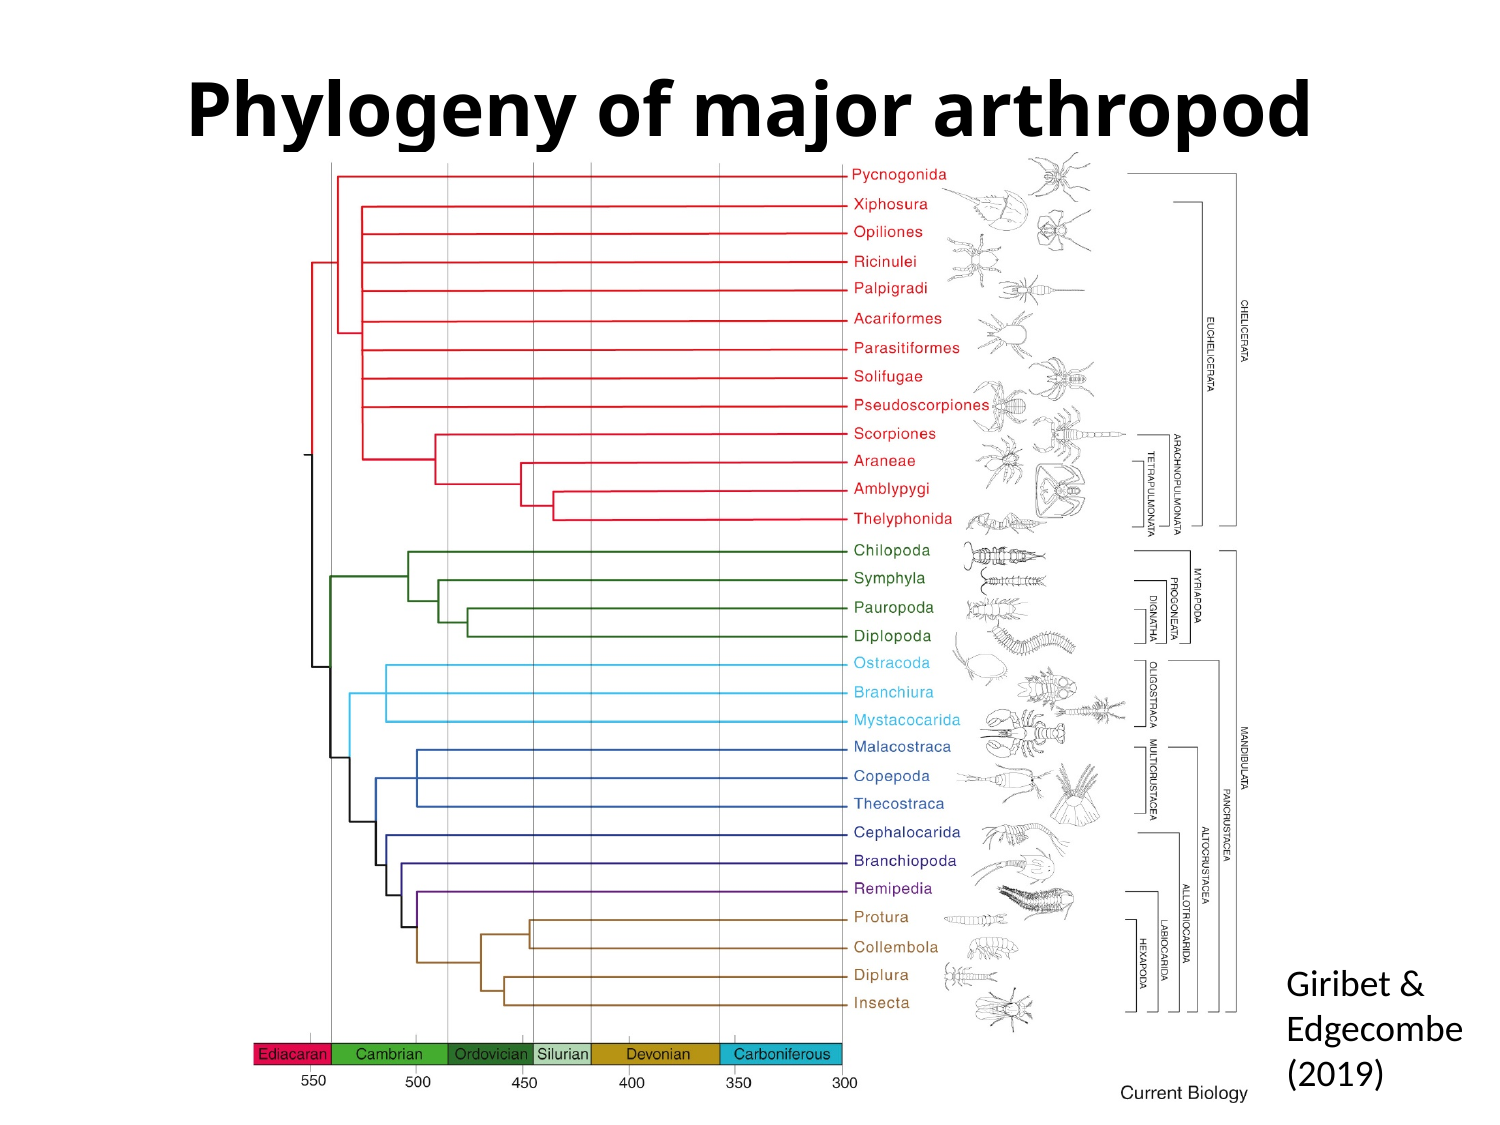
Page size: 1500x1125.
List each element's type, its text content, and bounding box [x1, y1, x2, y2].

title Phylogeny of major arthropod lineages [50, 61, 1450, 153]
text_box Giribet & Edgecombe (2019) [1271, 952, 1500, 1102]
picture [250, 152, 1250, 1103]
